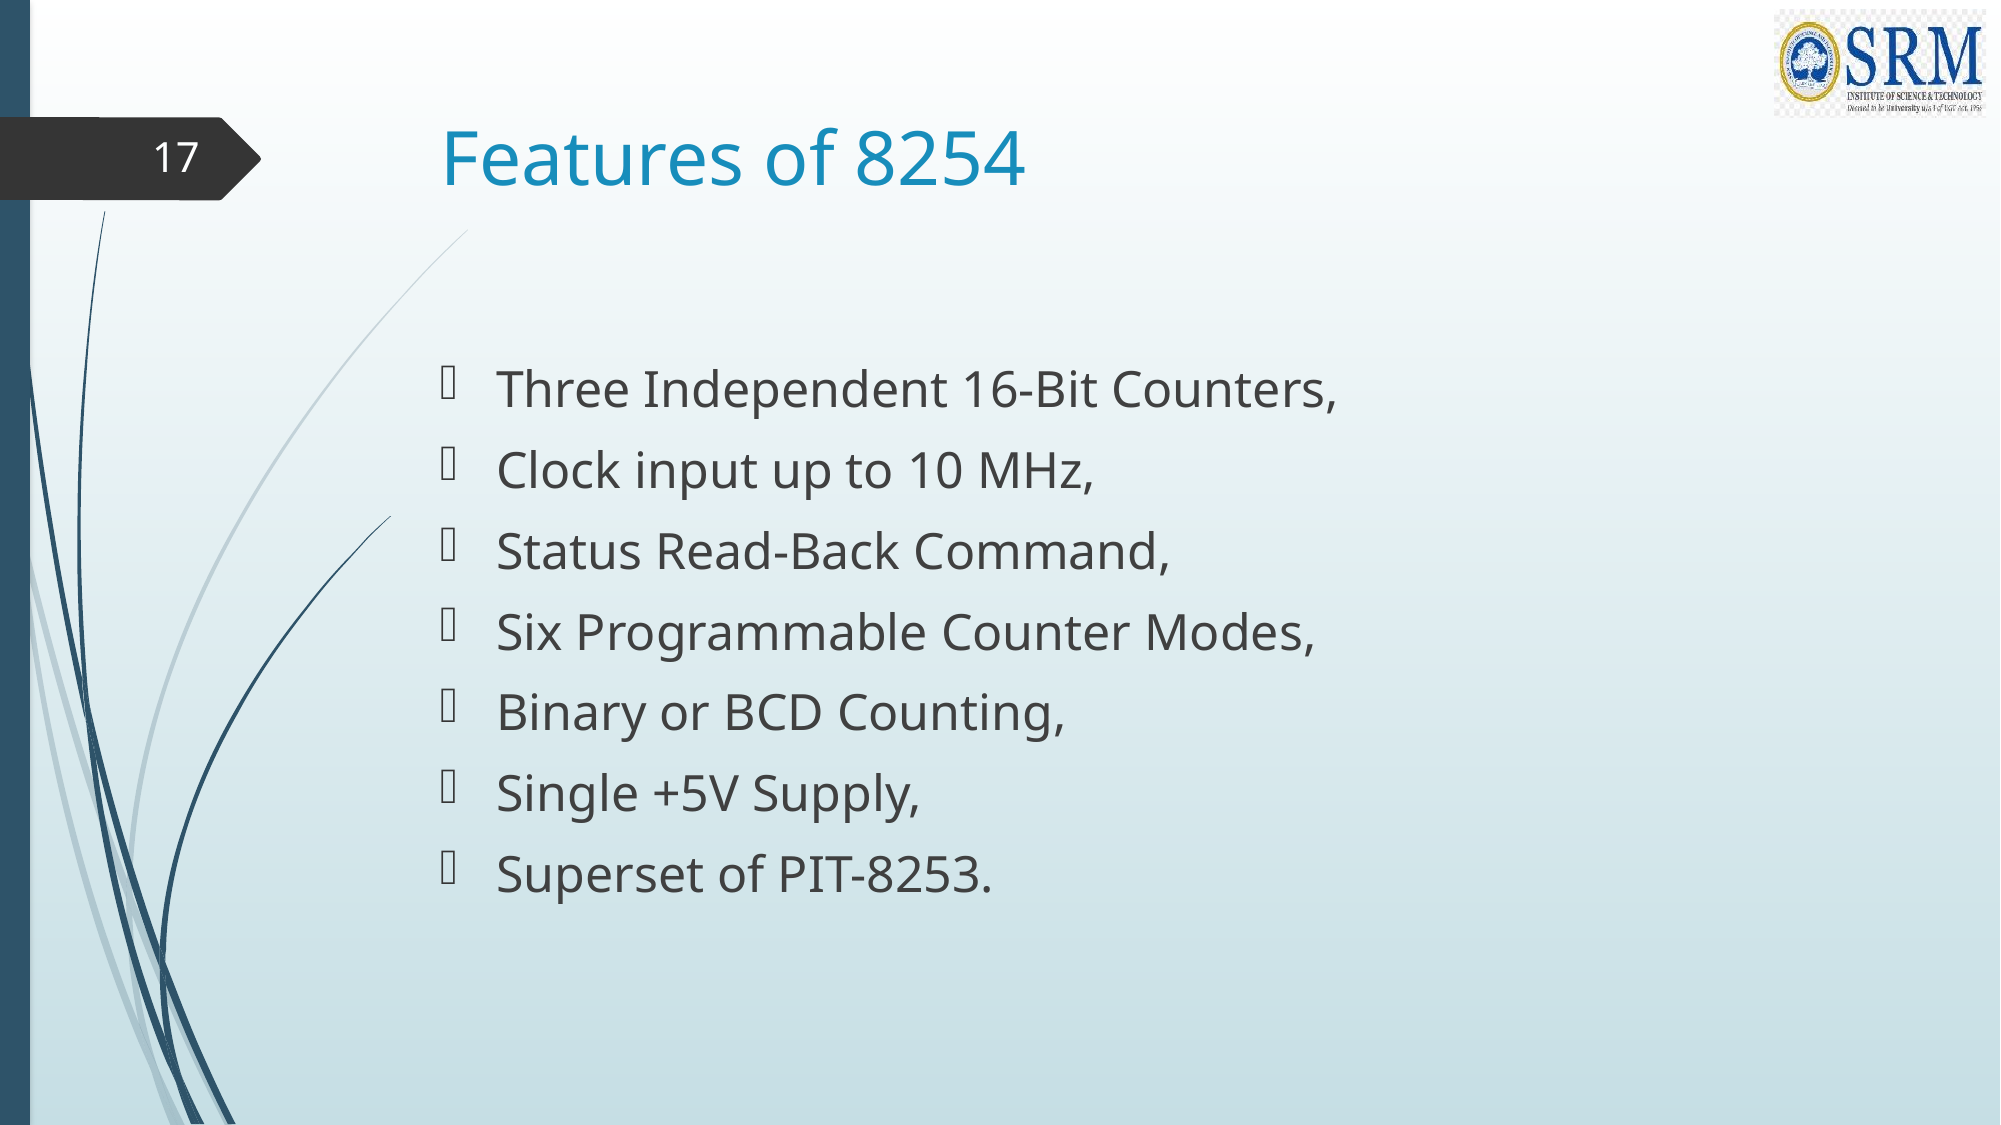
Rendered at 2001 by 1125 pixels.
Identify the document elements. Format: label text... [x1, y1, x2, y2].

slide_number 17 [87, 129, 216, 190]
list Three Independent 16-Bit Counters, Clock input up to 10 MHz, Status Read-Back Command, Six Programmable Counter Modes, Binary or BCD Counting, Single +5V Supply, Superset of PIT-8253. [424, 350, 1888, 988]
title Features of 8254 [425, 102, 1888, 313]
picture [1774, 9, 1987, 118]
